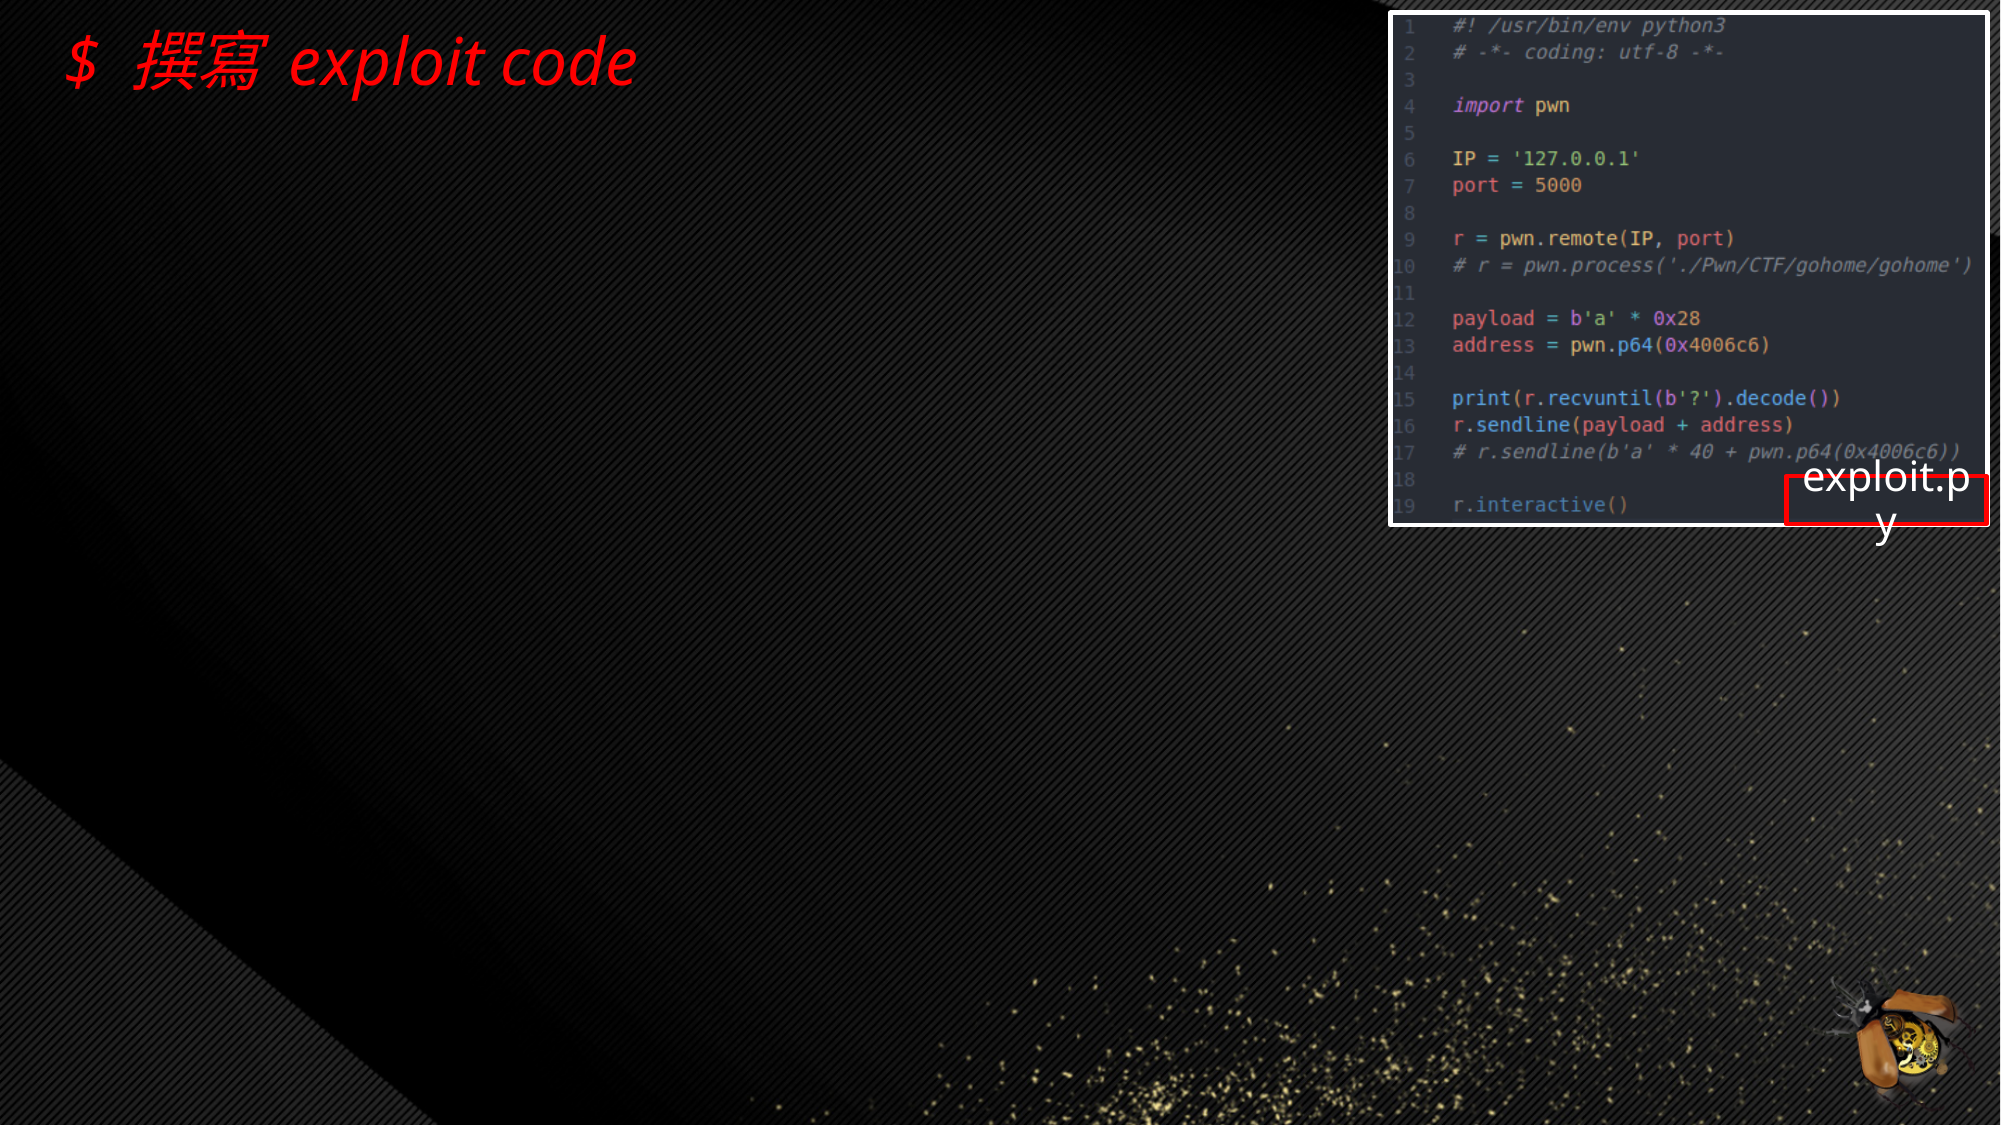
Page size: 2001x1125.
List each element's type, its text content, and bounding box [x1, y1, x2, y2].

picture [0, 0, 2001, 1125]
text_box $ 撰寫 exploit code [0, 0, 704, 129]
